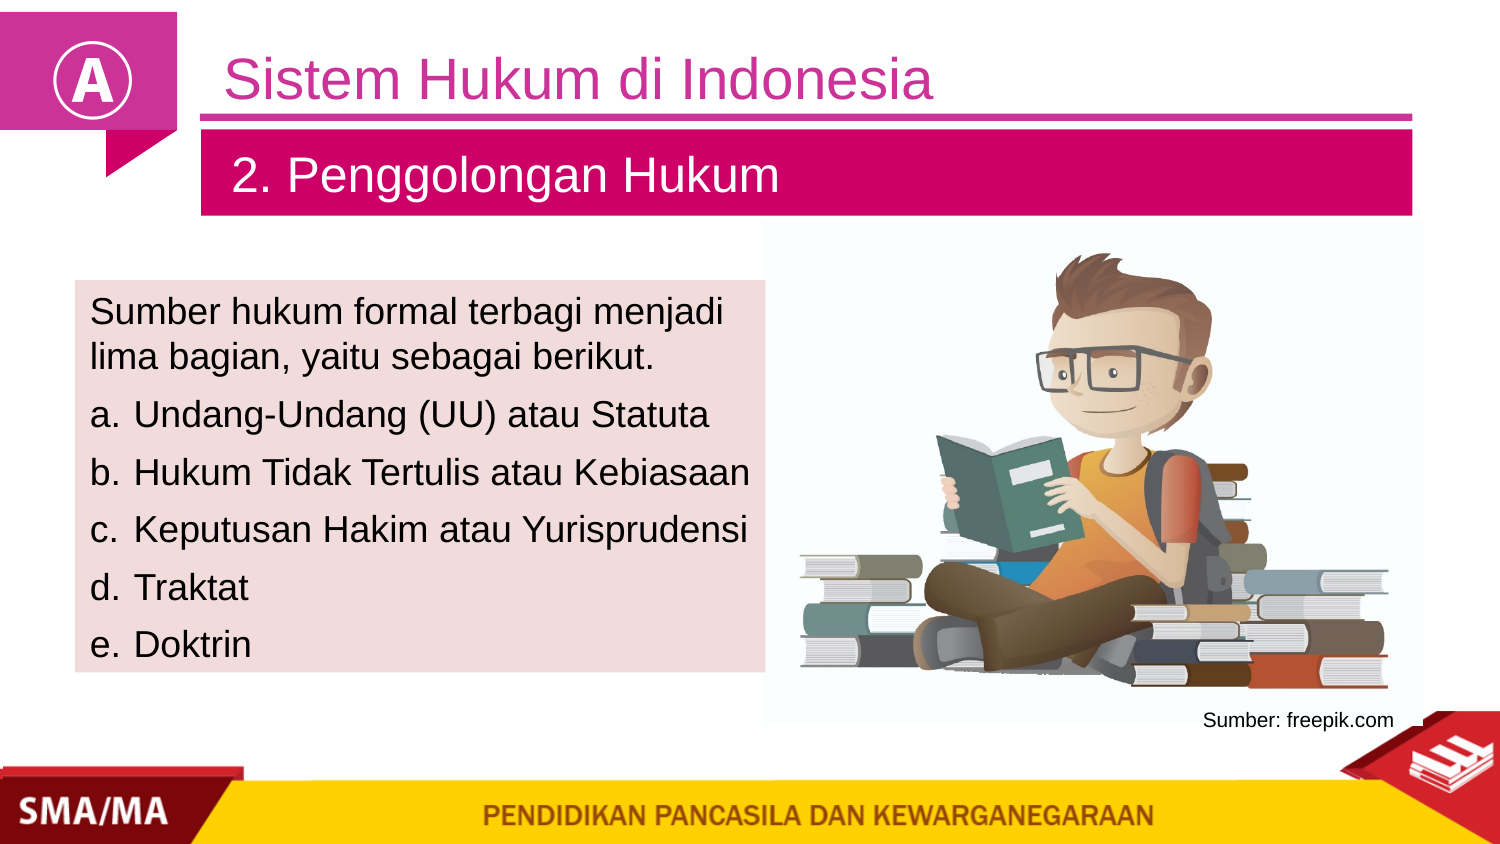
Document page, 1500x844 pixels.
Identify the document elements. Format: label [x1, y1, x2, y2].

text_box [74, 129, 1423, 741]
text_box [0, 11, 1436, 178]
picture [0, 706, 1500, 844]
